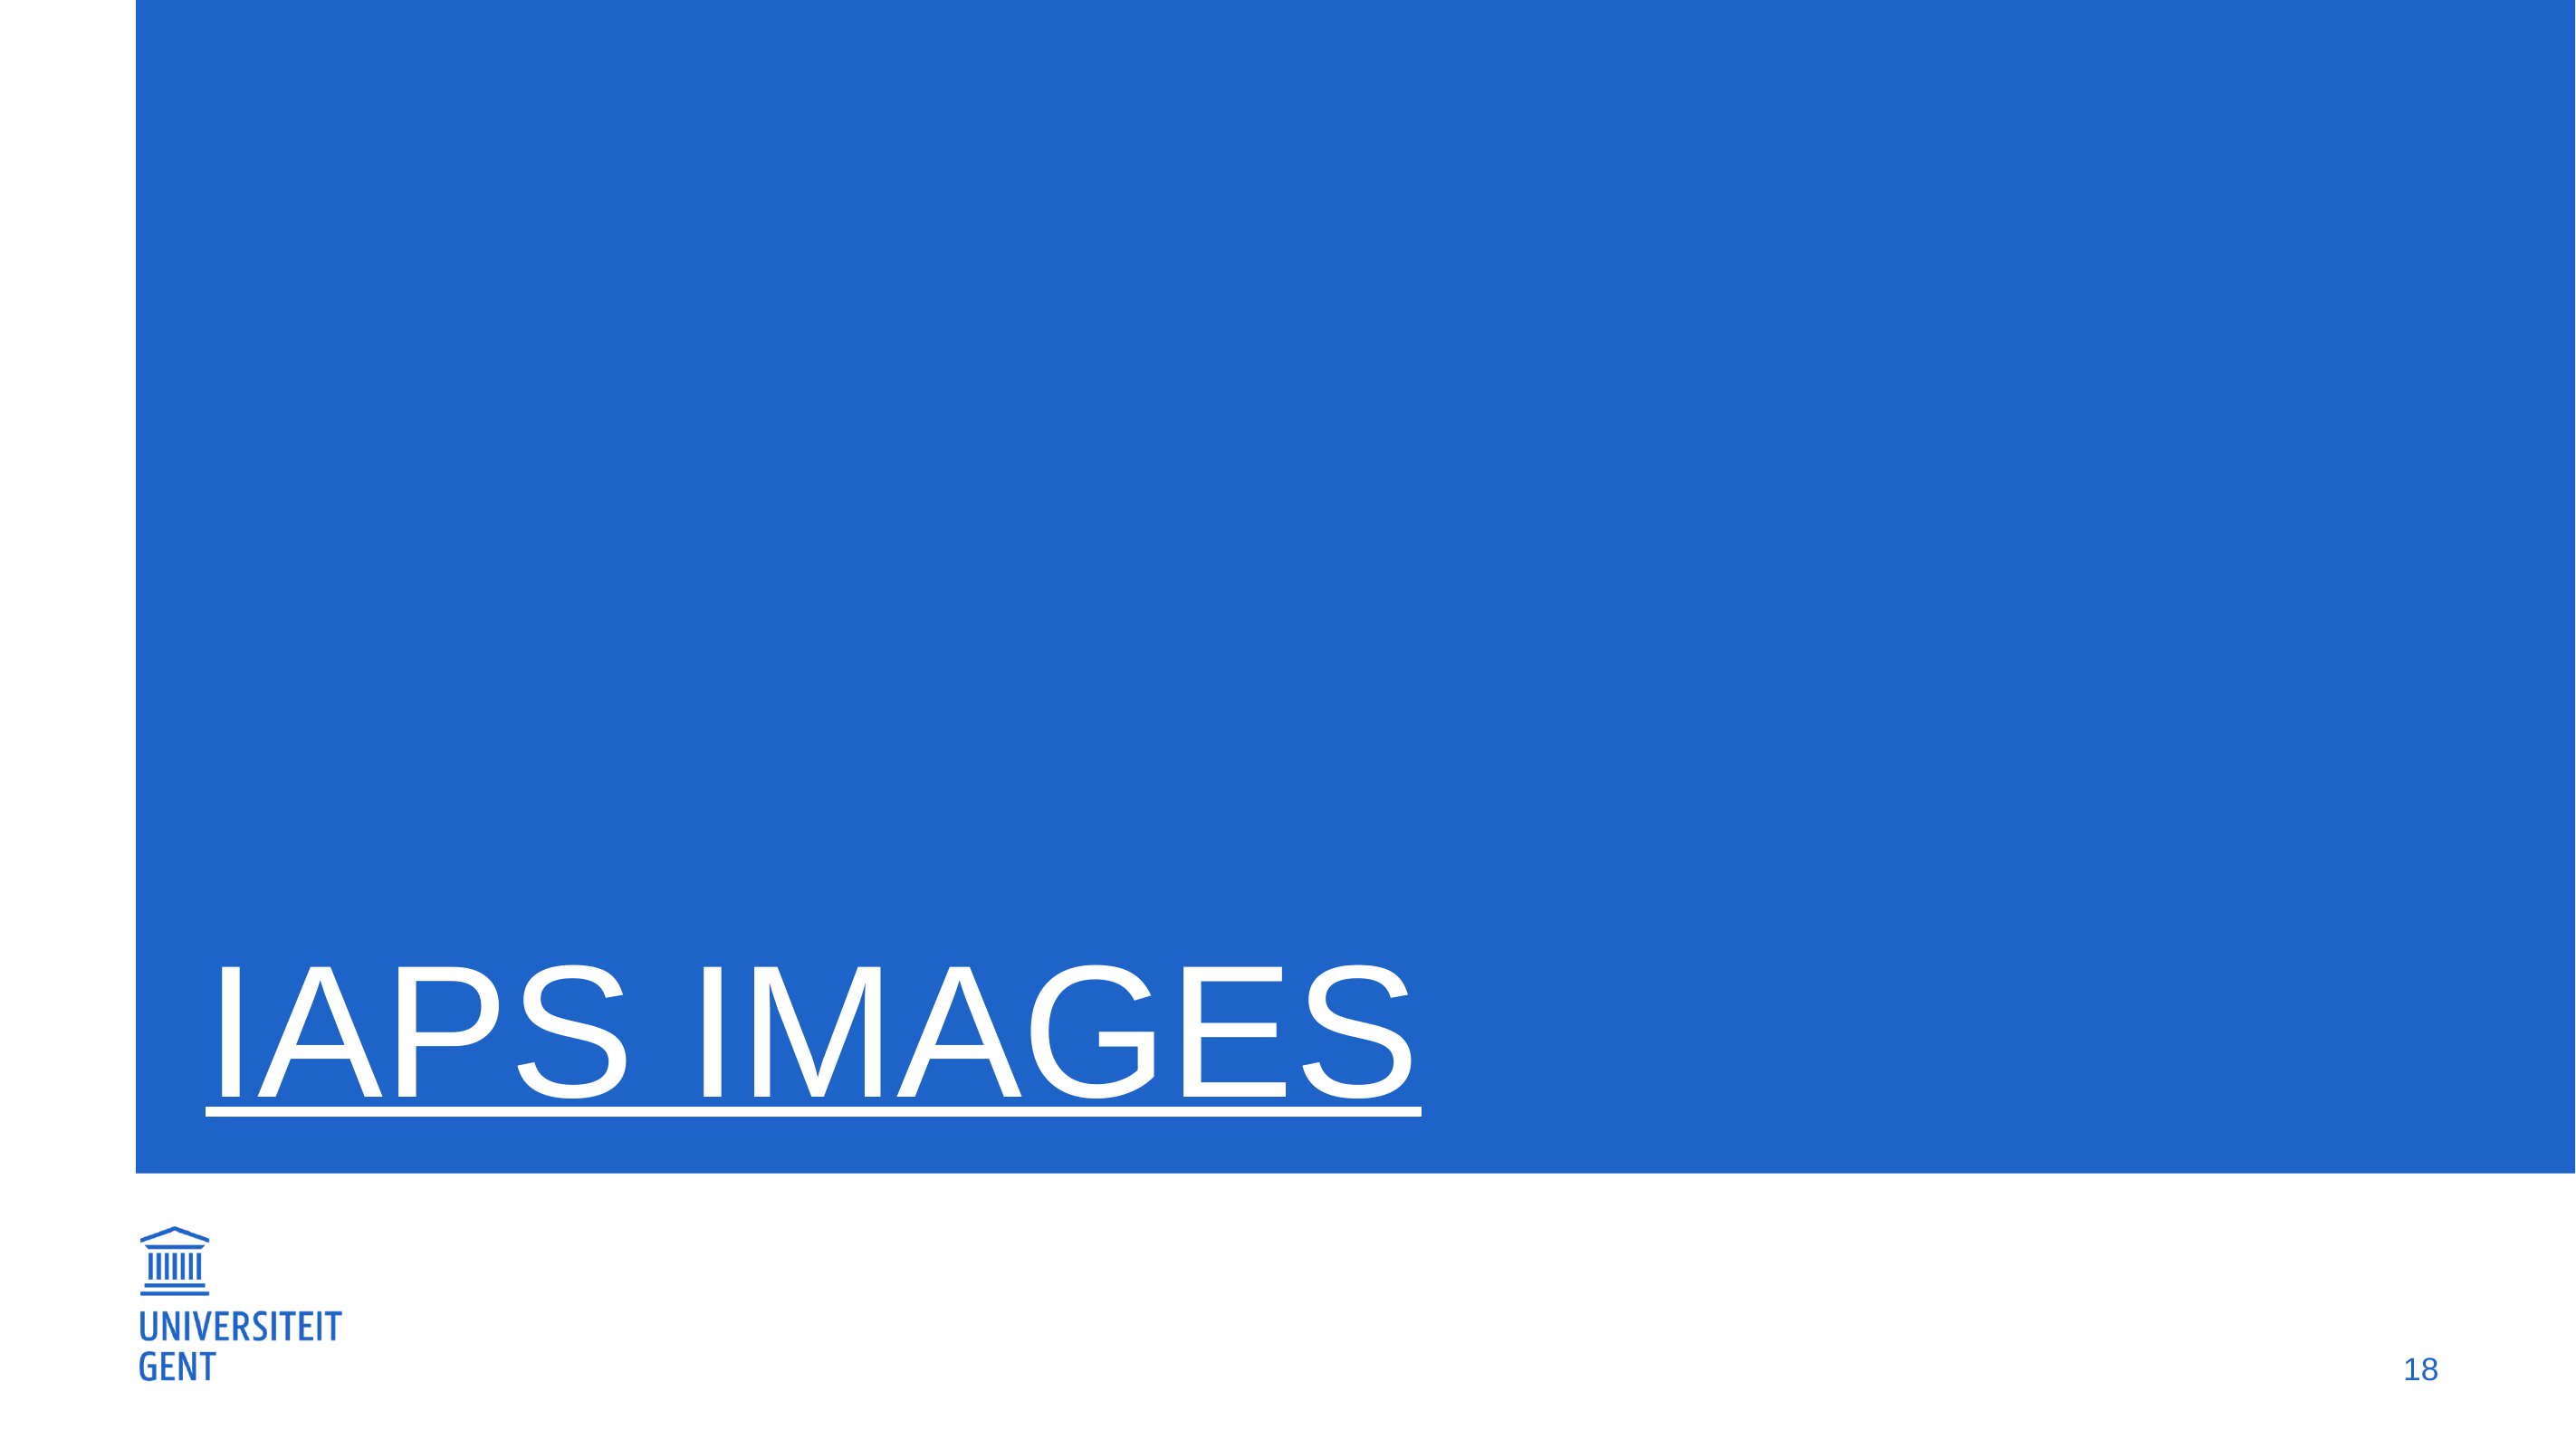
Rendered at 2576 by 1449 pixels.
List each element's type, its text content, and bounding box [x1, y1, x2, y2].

picture [72, 1174, 415, 1449]
slide_number 18 [2315, 1329, 2453, 1407]
title IAPs IMAGES [191, 482, 2447, 1142]
